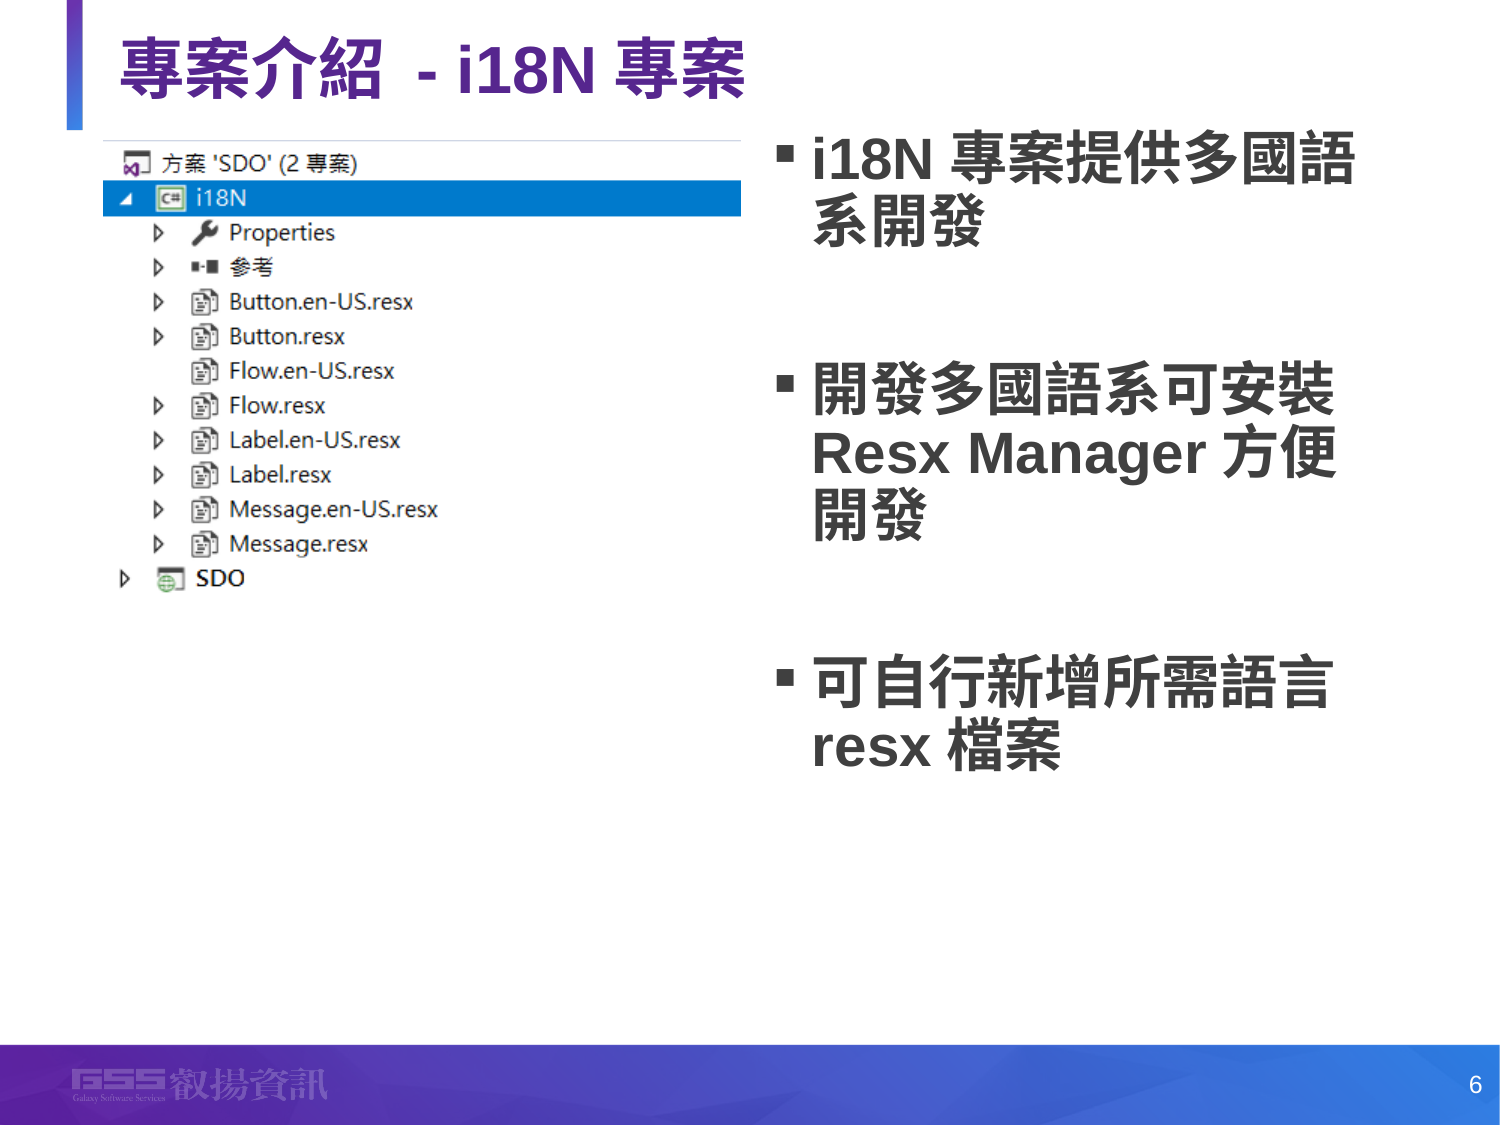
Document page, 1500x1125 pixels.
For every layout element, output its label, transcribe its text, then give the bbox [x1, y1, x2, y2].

list i18N專案提供多國語系開發 開發多國語系可安裝 Resx Manager方便開發 可自行新增所需語言resx檔案 [759, 122, 1397, 1014]
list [103, 140, 741, 606]
picture [0, 0, 1500, 1125]
slide_number 6 [1160, 1053, 1498, 1114]
title 專案介紹 - i18N專案 [103, 21, 1397, 122]
